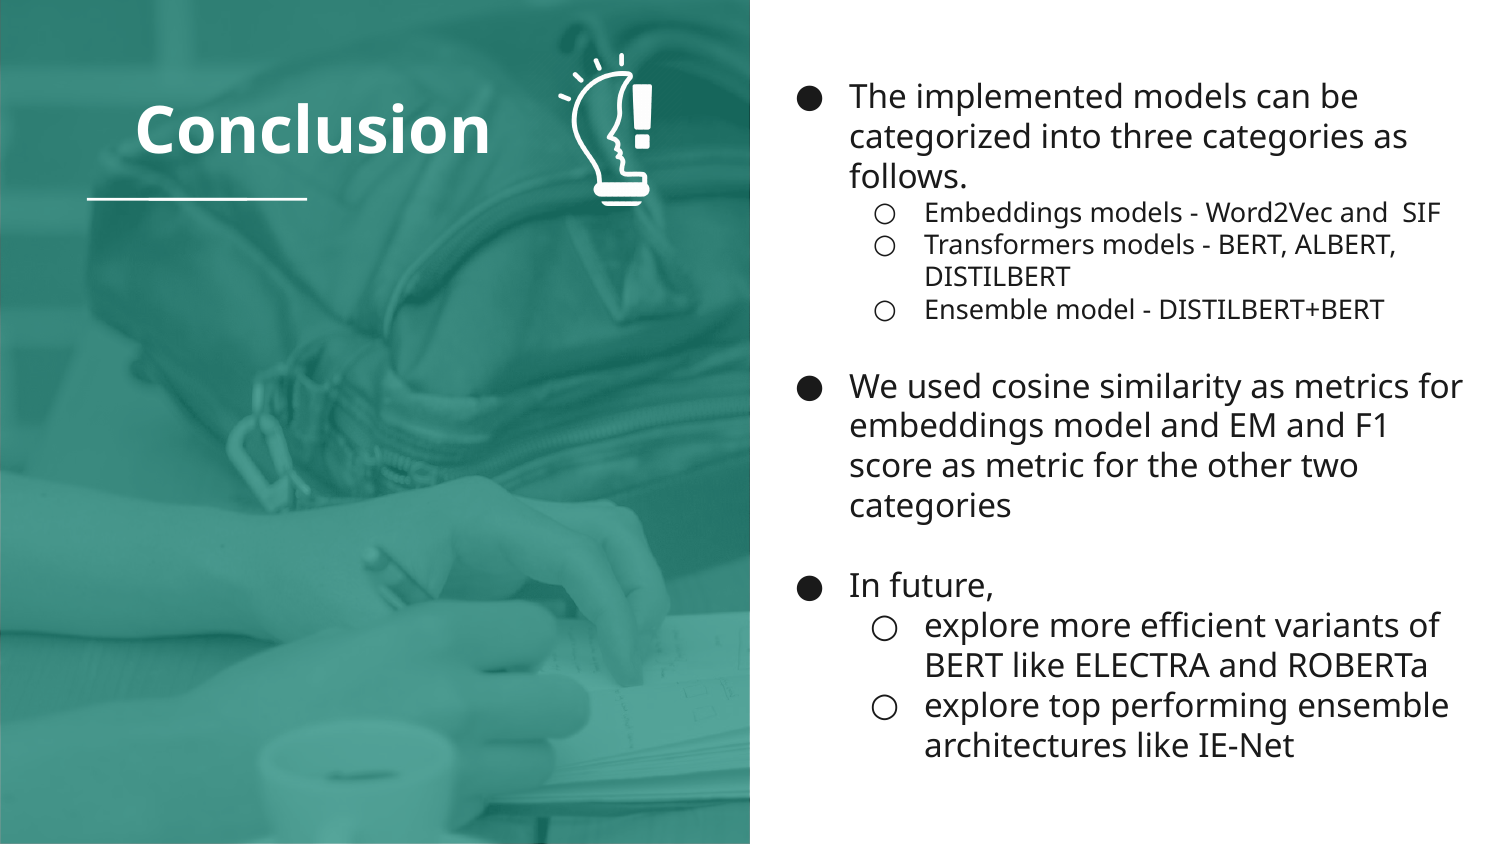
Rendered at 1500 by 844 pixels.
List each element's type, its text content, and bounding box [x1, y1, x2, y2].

title Conclusion [686, 73, 1381, 186]
title Conclusion [119, 73, 523, 186]
picture [528, 52, 682, 207]
list The implemented models can be categorized into three categories as follows. Embeddings models - Word2Vec and SIF Transformers models - BERT, ALBERT, DISTILBERT Ensemble model - DISTILBERT+BERT We used cosine similarity as metrics for embeddings model and EM and F1 score as metric for the other two categories In future, explore more efficient variants of BERT like ELECTRA and ROBERTa explore top performing ensemble architectures like IE-Net [759, 60, 1484, 844]
